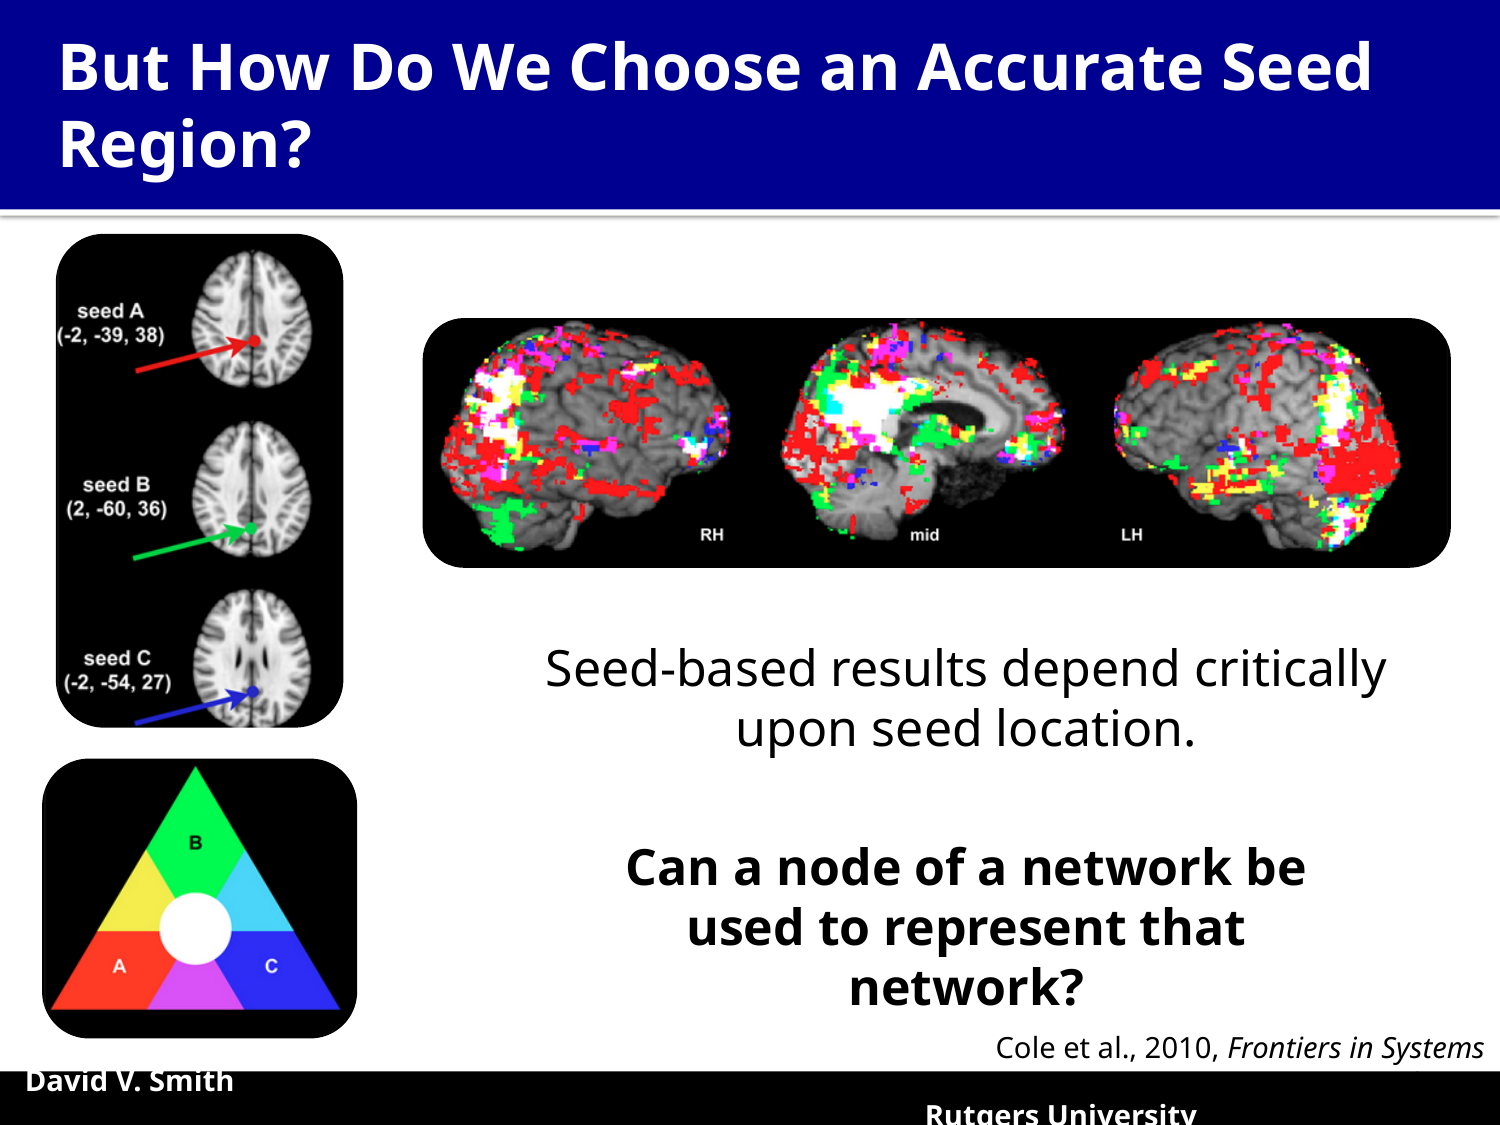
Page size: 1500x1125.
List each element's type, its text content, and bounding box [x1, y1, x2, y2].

text_box Cole et al., 2010, Frontiers in Systems Neuroscience. [845, 1022, 1500, 1107]
text_box Can a node of a network be used to represent that network? [591, 827, 1342, 1023]
text_box Seed-based results depend critically upon seed location. [511, 629, 1422, 824]
picture [55, 233, 344, 728]
title But How Do We Choose an Accurate Seed Region? [42, 17, 1467, 189]
picture [422, 318, 1451, 568]
picture [42, 758, 358, 1039]
